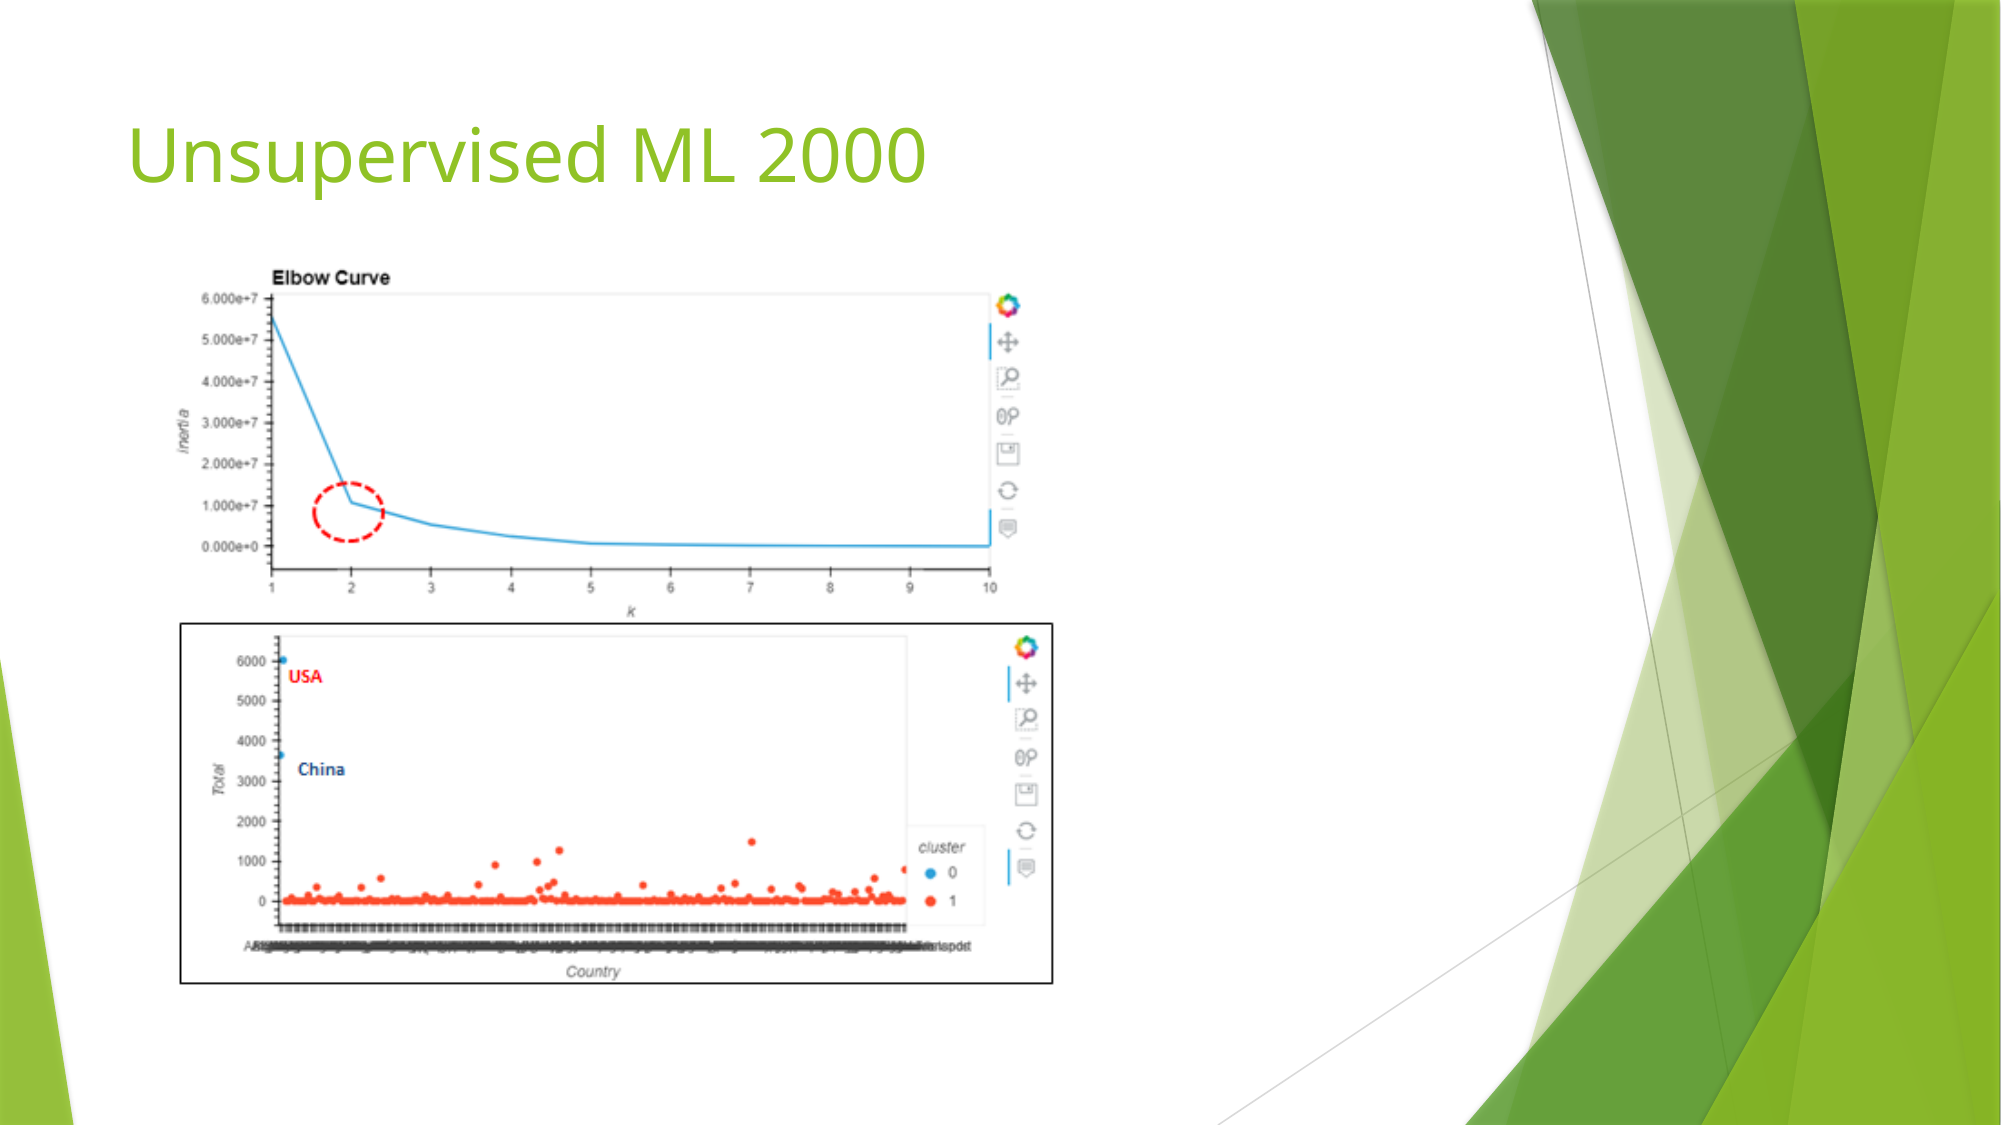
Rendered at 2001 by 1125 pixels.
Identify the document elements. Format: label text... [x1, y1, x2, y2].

picture [110, 258, 1099, 1002]
title Unsupervised ML 2000 [111, 99, 1522, 317]
